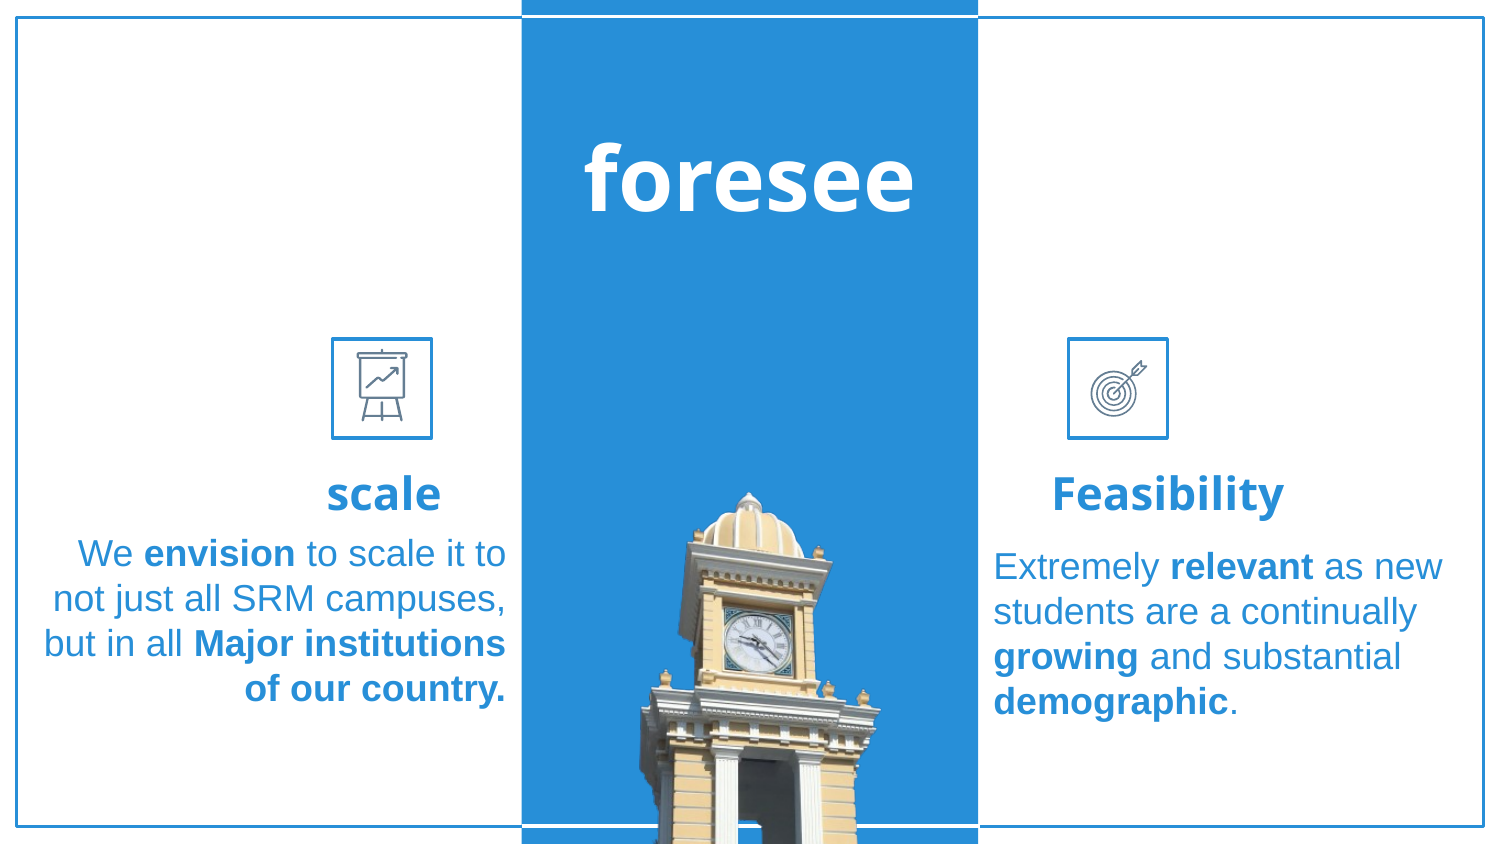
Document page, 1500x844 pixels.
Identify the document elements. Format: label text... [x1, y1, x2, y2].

subtitle Feasibility [1154, 467, 1351, 514]
subtitle Extremely relevant as new students are a continually growing and substantial demographic. [1154, 514, 1465, 750]
title foresee [521, 48, 979, 304]
subtitle scale [155, 467, 457, 514]
text_box [332, 338, 432, 438]
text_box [356, 348, 408, 422]
text_box [1090, 360, 1148, 417]
text_box [725, 396, 1154, 826]
subtitle We envision to scale it to not just all SRM campuses, but in all Major institutions of our country. [9, 514, 522, 792]
picture [588, 492, 912, 844]
text_box [1068, 338, 1168, 438]
